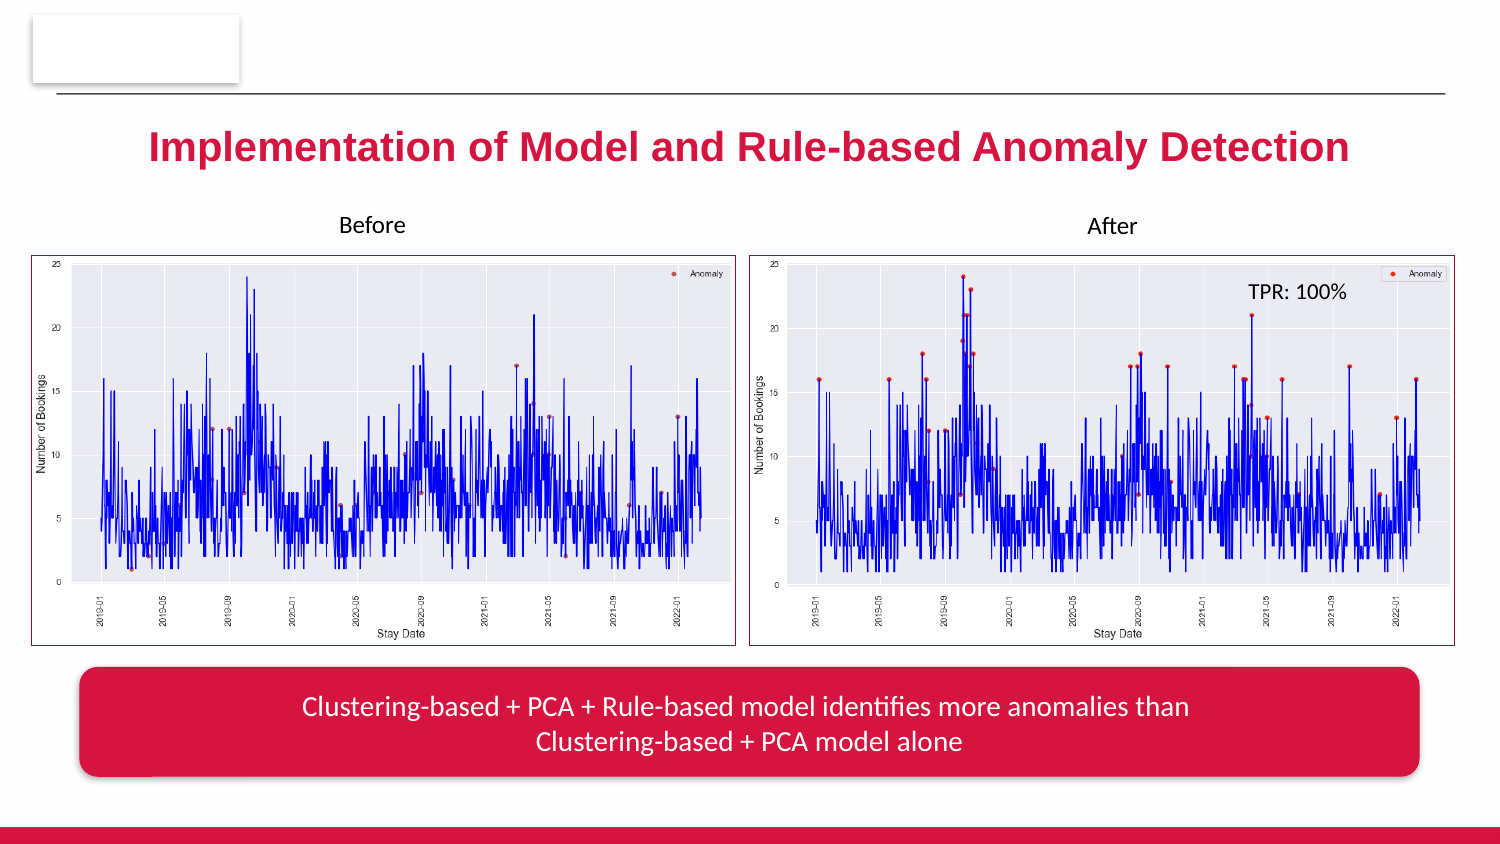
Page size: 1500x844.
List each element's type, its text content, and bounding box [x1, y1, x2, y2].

text_box After [813, 202, 1412, 247]
text_box Before [203, 201, 543, 246]
text_box Clustering-based + PCA + Rule-based model identifies more anomalies than Clustering-based + PCA model alone [78, 666, 1421, 778]
picture [0, 0, 1500, 844]
text_box Implementation of Model and Rule-based Anomaly Detection [54, 117, 1445, 173]
